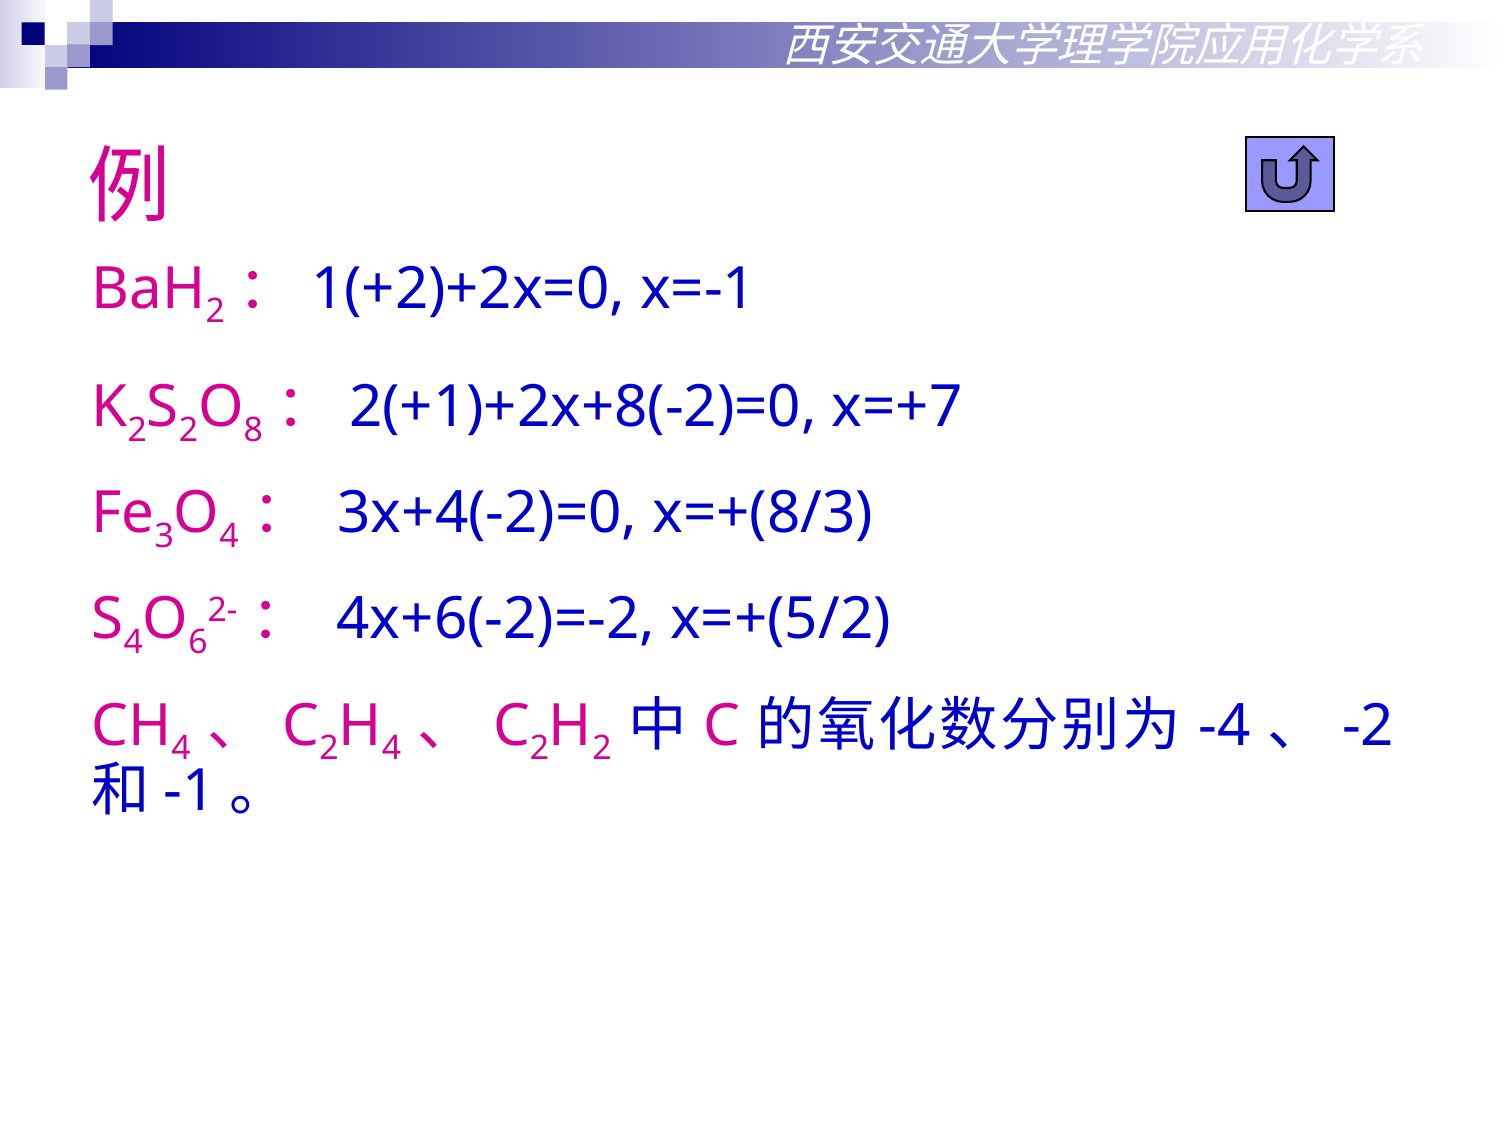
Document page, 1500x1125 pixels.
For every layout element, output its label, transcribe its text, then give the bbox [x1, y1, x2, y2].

text_box S4O62-： 4x+6(-2)=-2, x=+(5/2) [76, 574, 1199, 661]
list BaH2：1(+2)+2x=0, x=-1 [76, 243, 1022, 332]
text_box [1246, 137, 1334, 212]
text_box K2S2O8：2(+1)+2x+8(-2)=0, x=+7 [76, 361, 1235, 449]
text_box Fe3O4： 3x+4(-2)=0, x=+(8/3) [76, 467, 1306, 555]
text_box 西安交通大学理学院应用化学系 [767, 8, 1500, 78]
text_box CH4、C2H4、C2H2中C的氧化数分别为-4、-2和-1。 [76, 680, 1424, 831]
title 例 [52, 125, 205, 240]
